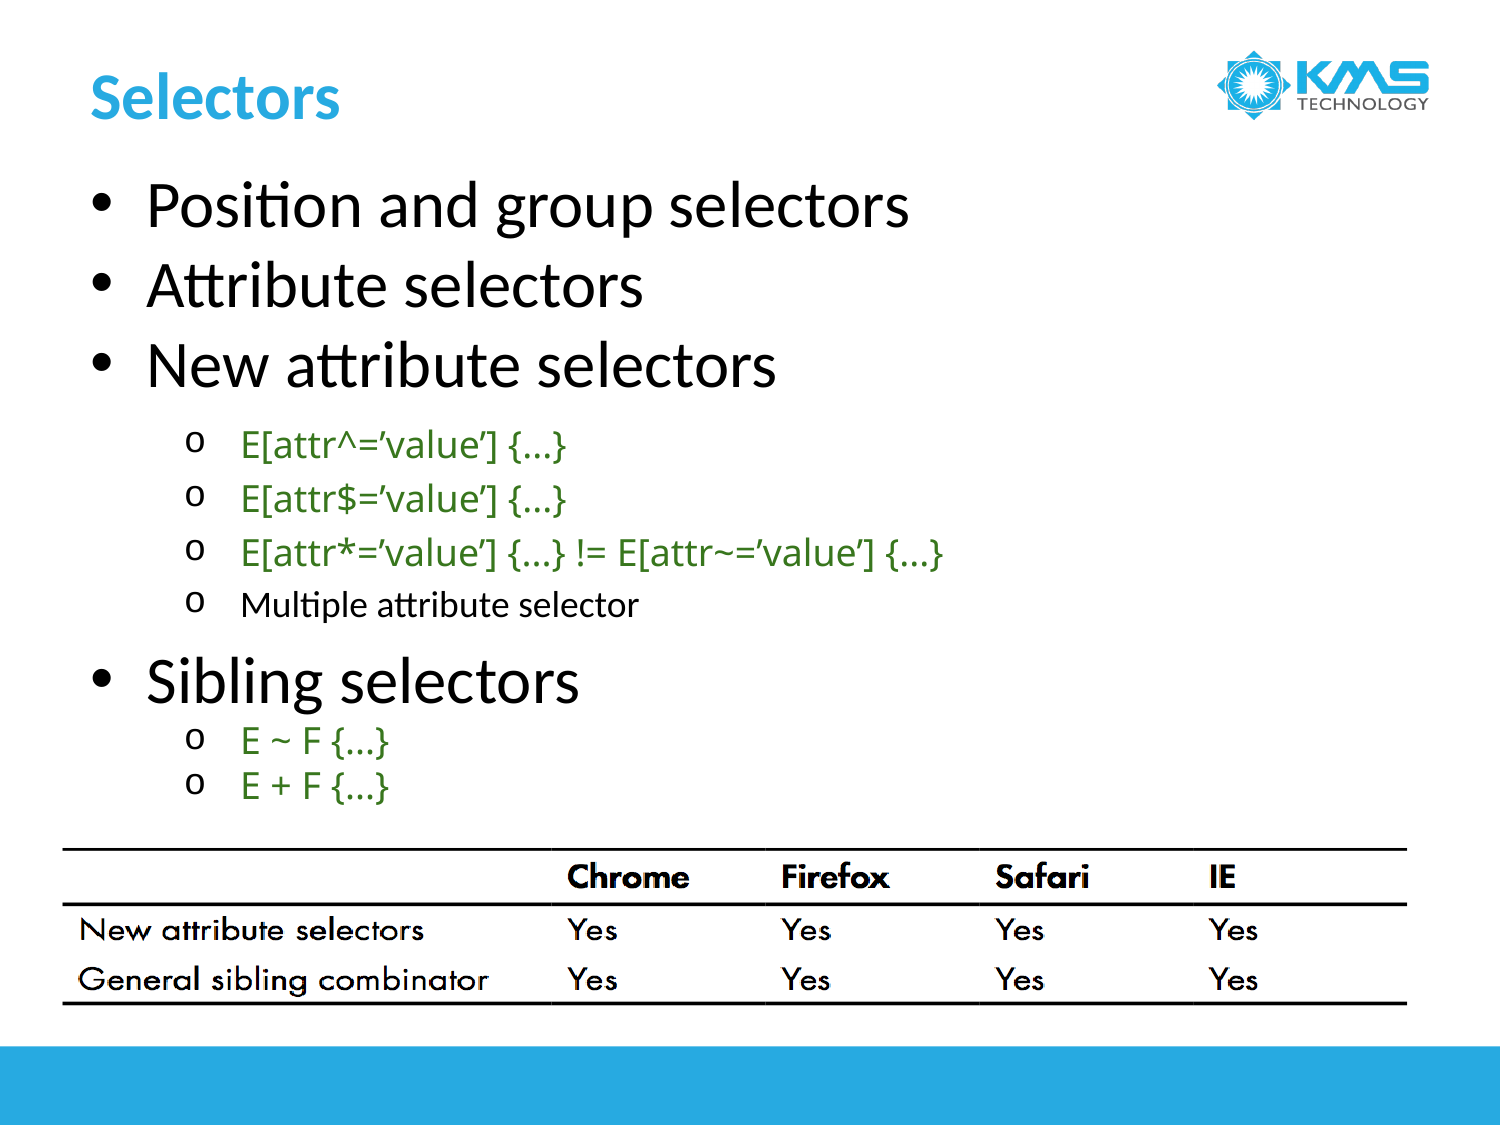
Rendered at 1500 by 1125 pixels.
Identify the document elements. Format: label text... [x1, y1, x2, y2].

picture [49, 836, 1426, 1024]
list Position and group selectors Attribute selectors New attribute selectors E[attr^=’value’] {...} E[attr$=’value’] {...} E[attr*=’value’] {...} != E[attr~=’value’] {...} Multiple attribute selector Sibling selectors E ~ F {...} E + F {...} [75, 153, 1425, 836]
picture [1208, 45, 1436, 126]
title Selectors [75, 45, 1102, 150]
